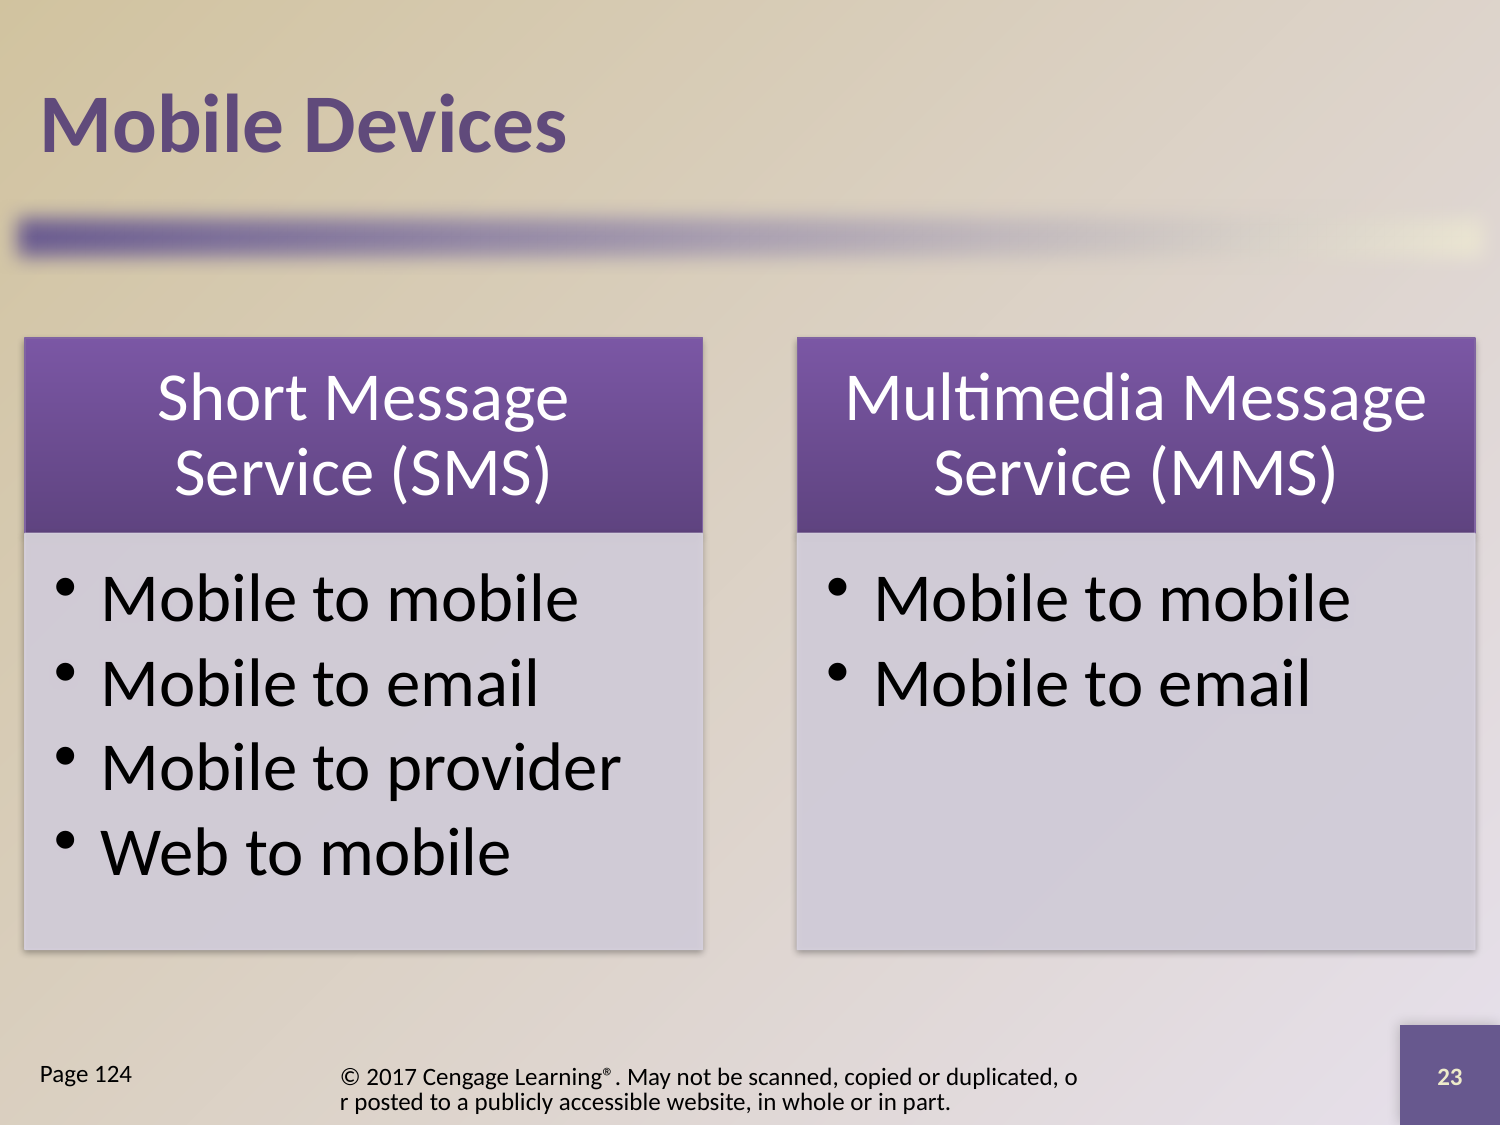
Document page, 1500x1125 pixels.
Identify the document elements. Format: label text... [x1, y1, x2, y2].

list Page 124 [24, 1050, 300, 1125]
slide_number 23 [1400, 1025, 1500, 1125]
footer © 2017 Cengage Learning®. May not be scanned, copied or duplicated, or posted to a publicly accessible website, in whole or in part. [324, 1045, 1100, 1105]
title Mobile Devices [24, 24, 1475, 213]
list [24, 262, 1476, 1026]
